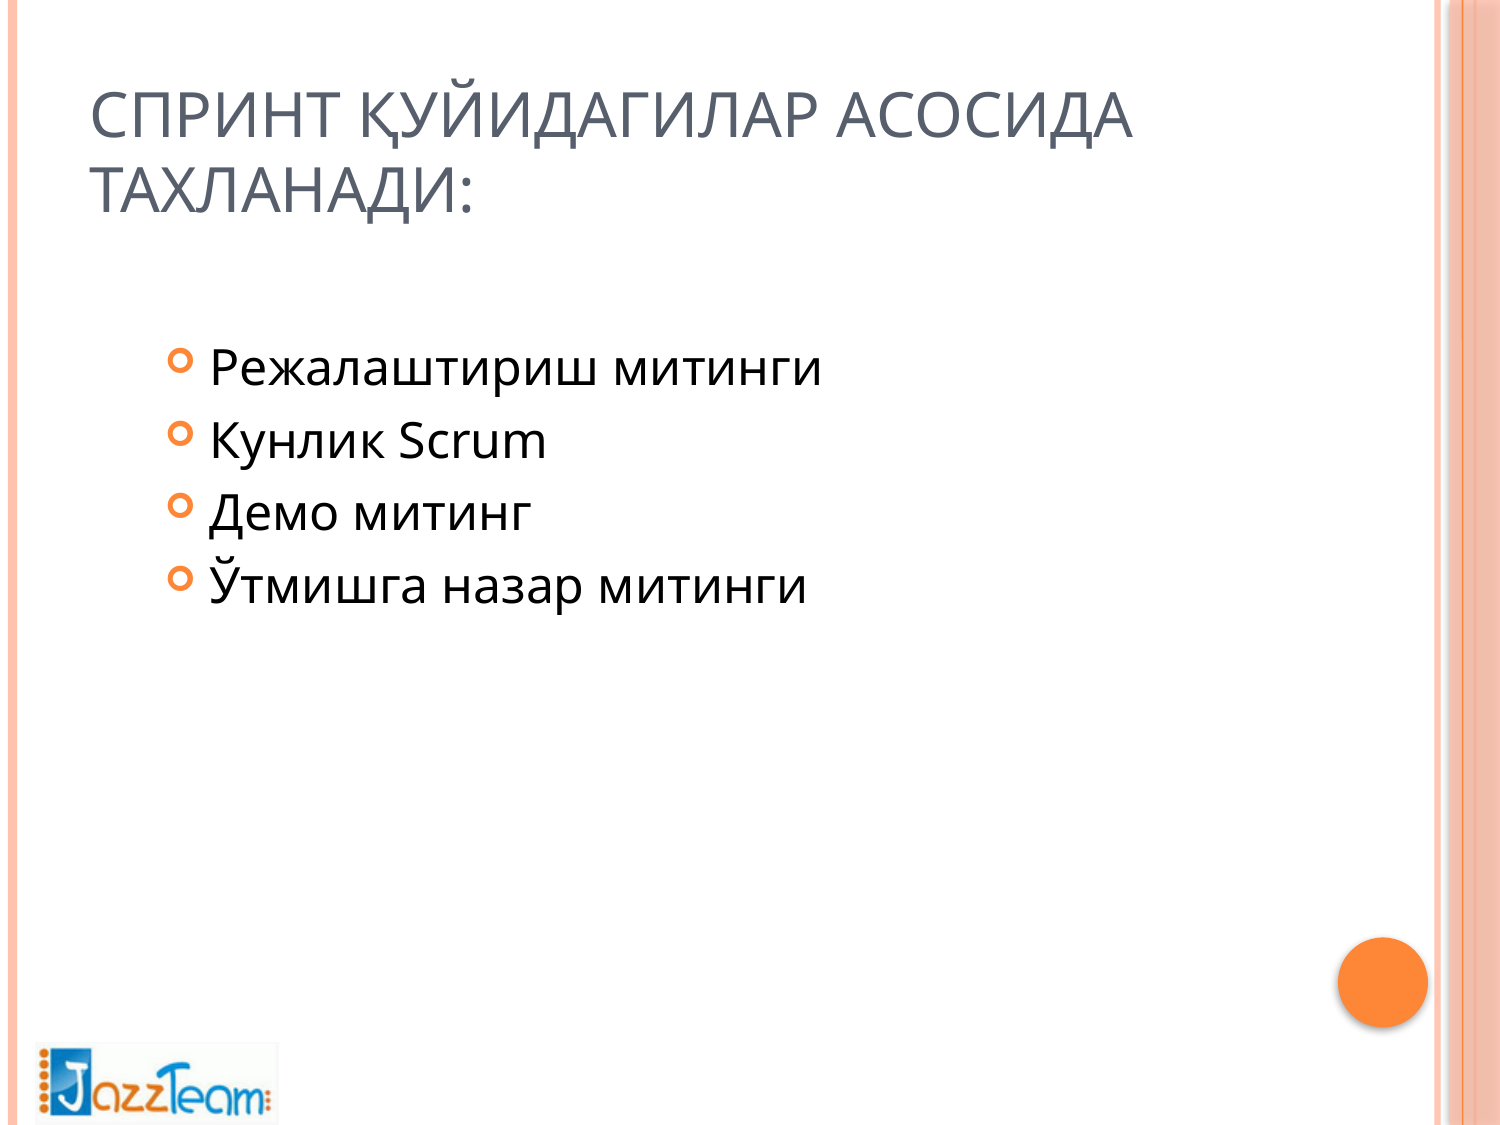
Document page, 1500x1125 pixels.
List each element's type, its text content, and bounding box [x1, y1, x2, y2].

picture [34, 1041, 280, 1125]
title Спринт қуйидагилар асосида тахланади: [75, 45, 1300, 233]
list Режалаштириш митинги Кунлик Scrum Демо митинг Ўтмишга назар митинги [150, 328, 1500, 1071]
